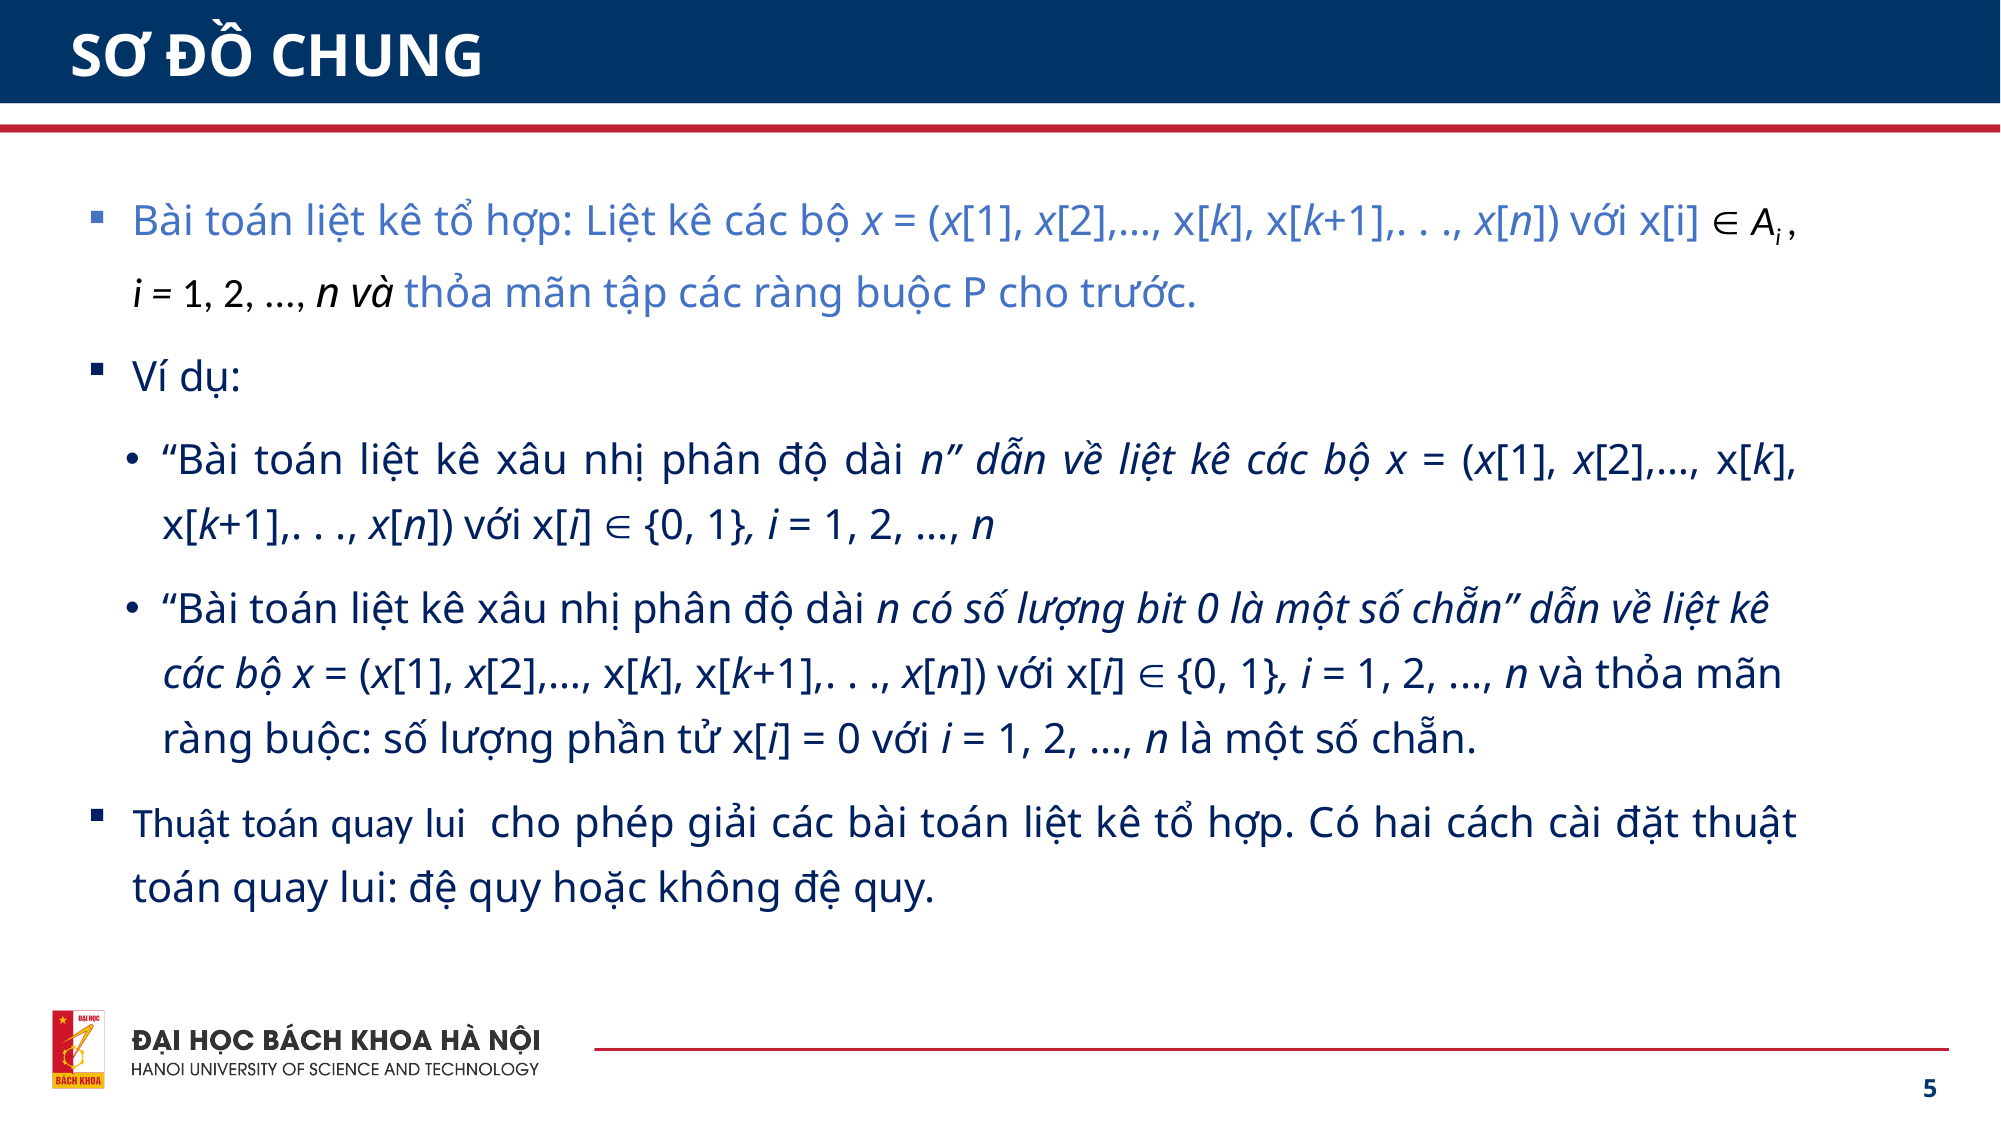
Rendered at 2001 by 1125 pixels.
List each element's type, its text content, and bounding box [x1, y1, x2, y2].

slide_number 5 [1502, 1065, 1953, 1125]
text_box Bài toán liệt kê tổ hợp: Liệt kê các bộ x = (x[1], x[2],…, x[k], x[k+1],. . ., x[n]) với x[i]  Ai , i = 1, 2, ..., n và thỏa mãn tập các ràng buộc P cho trước. Ví dụ: “Bài toán liệt kê xâu nhị phân độ dài n” dẫn về liệt kê các bộ x = (x[1], x[2],…, x[k], x[k+1],. . ., x[n]) với x[i]  {0, 1}, i = 1, 2, ..., n “Bài toán liệt kê xâu nhị phân độ dài n có số lượng bit 0 là một số chẵn” dẫn về liệt kê các bộ x = (x[1], x[2],…, x[k], x[k+1],. . ., x[n]) với x[i]  {0, 1}, i = 1, 2, ..., n và thỏa mãn ràng buộc: số lượng phần tử x[i] = 0 với i = 1, 2, ..., n là một số chẵn. Thuật toán quay lui cho phép giải các bài toán liệt kê tổ hợp. Có hai cách cài đặt thuật toán quay lui: đệ quy hoặc không đệ quy. [72, 169, 1813, 919]
picture [0, 0, 2001, 1125]
title SƠ ĐỒ CHUNG [55, 18, 1945, 90]
